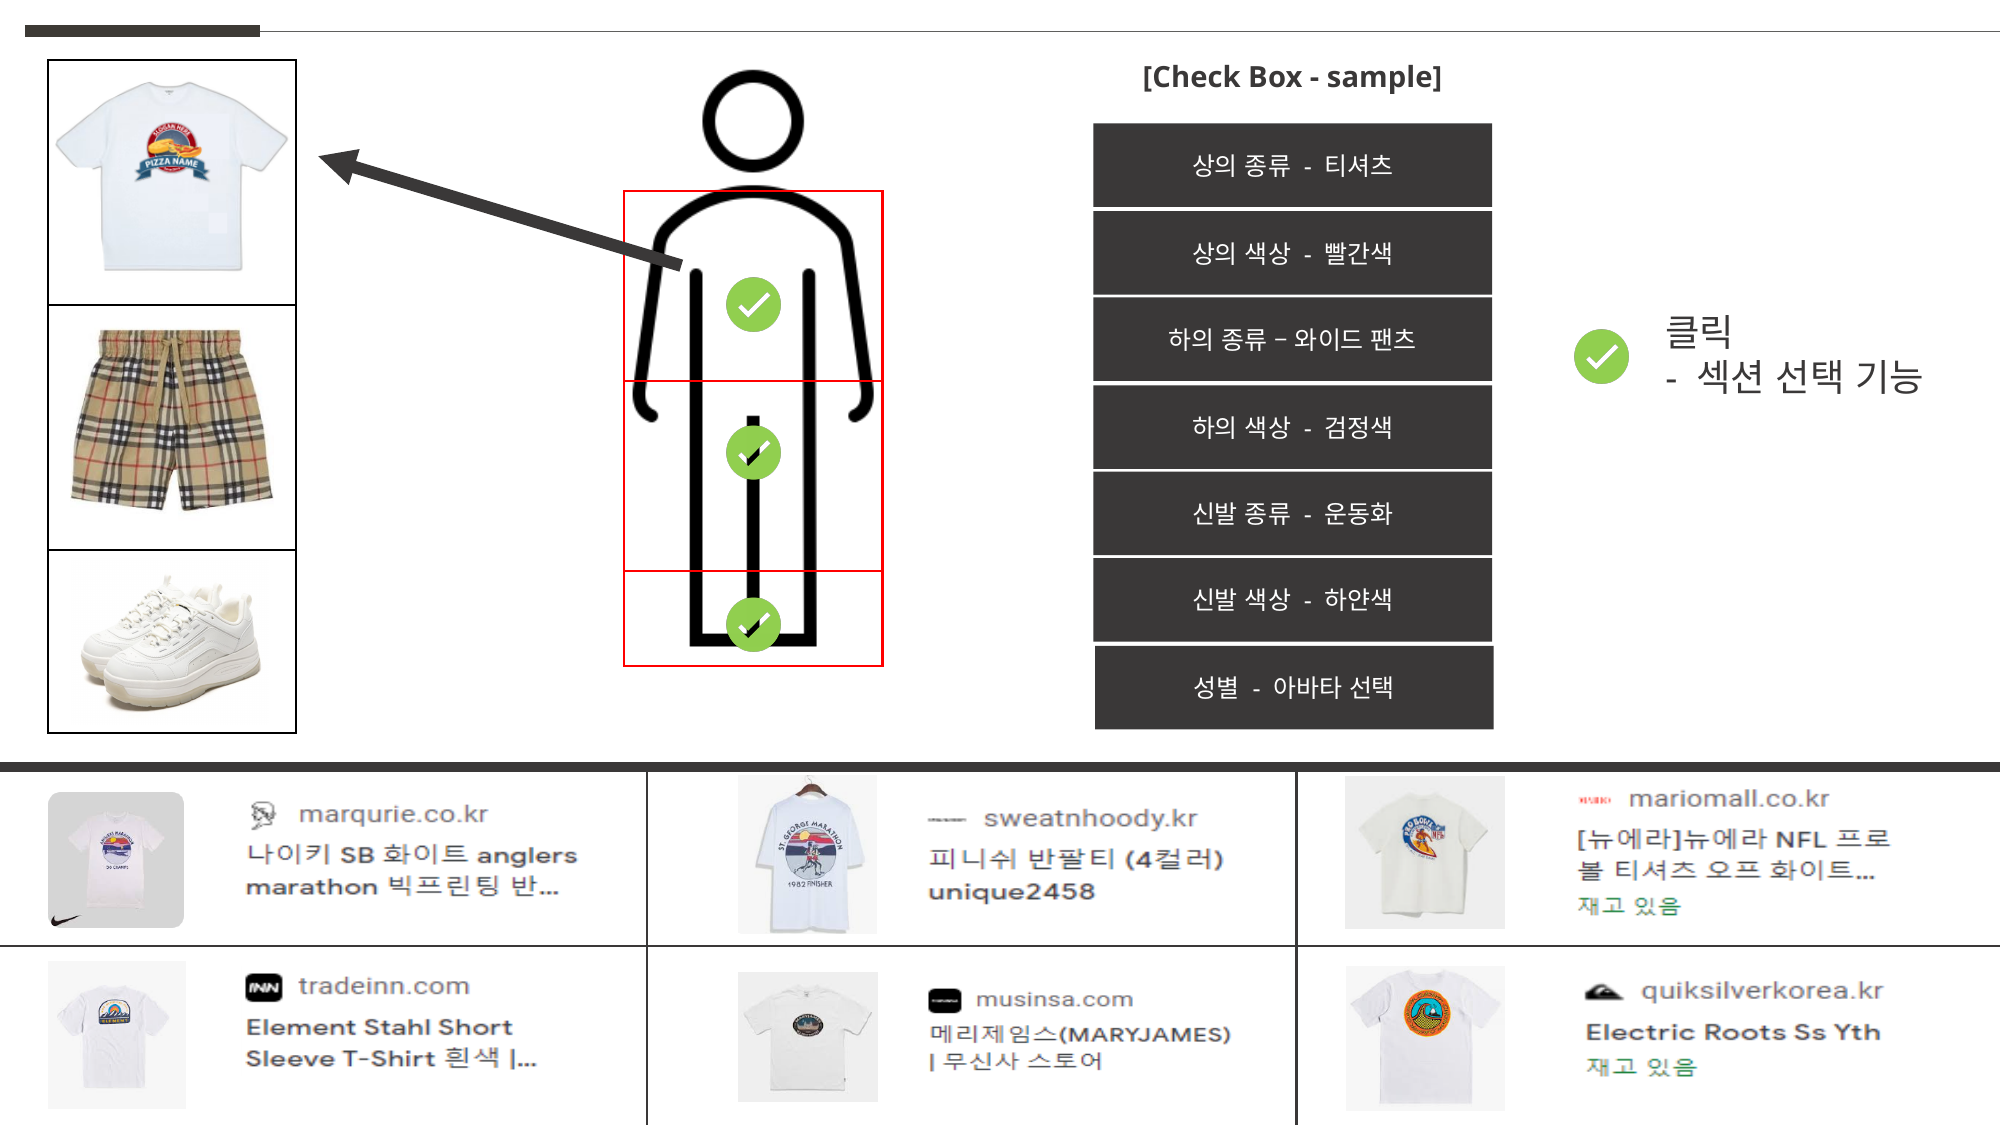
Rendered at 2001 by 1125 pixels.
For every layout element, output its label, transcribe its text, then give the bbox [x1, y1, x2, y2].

text_box 신발 색상 - 하얀색 [1092, 557, 1493, 643]
text_box [Check Box - sample] [1127, 51, 1458, 101]
picture [738, 972, 879, 1102]
picture [1345, 776, 1505, 929]
picture [240, 794, 589, 912]
picture [918, 806, 1258, 914]
text_box [47, 549, 297, 734]
text_box 성별 - 아바타 선택 [1094, 645, 1495, 730]
text_box [293, 59, 297, 304]
picture [52, 47, 293, 528]
picture [1575, 972, 1906, 1091]
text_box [318, 156, 682, 266]
picture [71, 558, 269, 725]
picture [449, 51, 1058, 666]
text_box [47, 59, 52, 304]
picture [48, 790, 186, 930]
text_box 신발 종류 - 운동화 [1092, 471, 1493, 556]
text_box 하의 종류 – 와이드 팬츠 [1092, 296, 1493, 382]
picture [240, 966, 576, 1076]
text_box 상의 색상 - 빨간색 [1092, 210, 1493, 296]
text_box [47, 304, 297, 549]
text_box 클릭 - 섹션 선택 기능 [1650, 301, 1940, 407]
picture [1346, 966, 1505, 1111]
picture [918, 978, 1244, 1096]
text_box 하의 색상 - 검정색 [1092, 384, 1493, 470]
picture [1567, 777, 1914, 925]
picture [48, 961, 186, 1109]
picture [1567, 322, 1636, 391]
picture [738, 775, 877, 936]
text_box 상의 종류 - 티셔츠 [1092, 122, 1493, 208]
